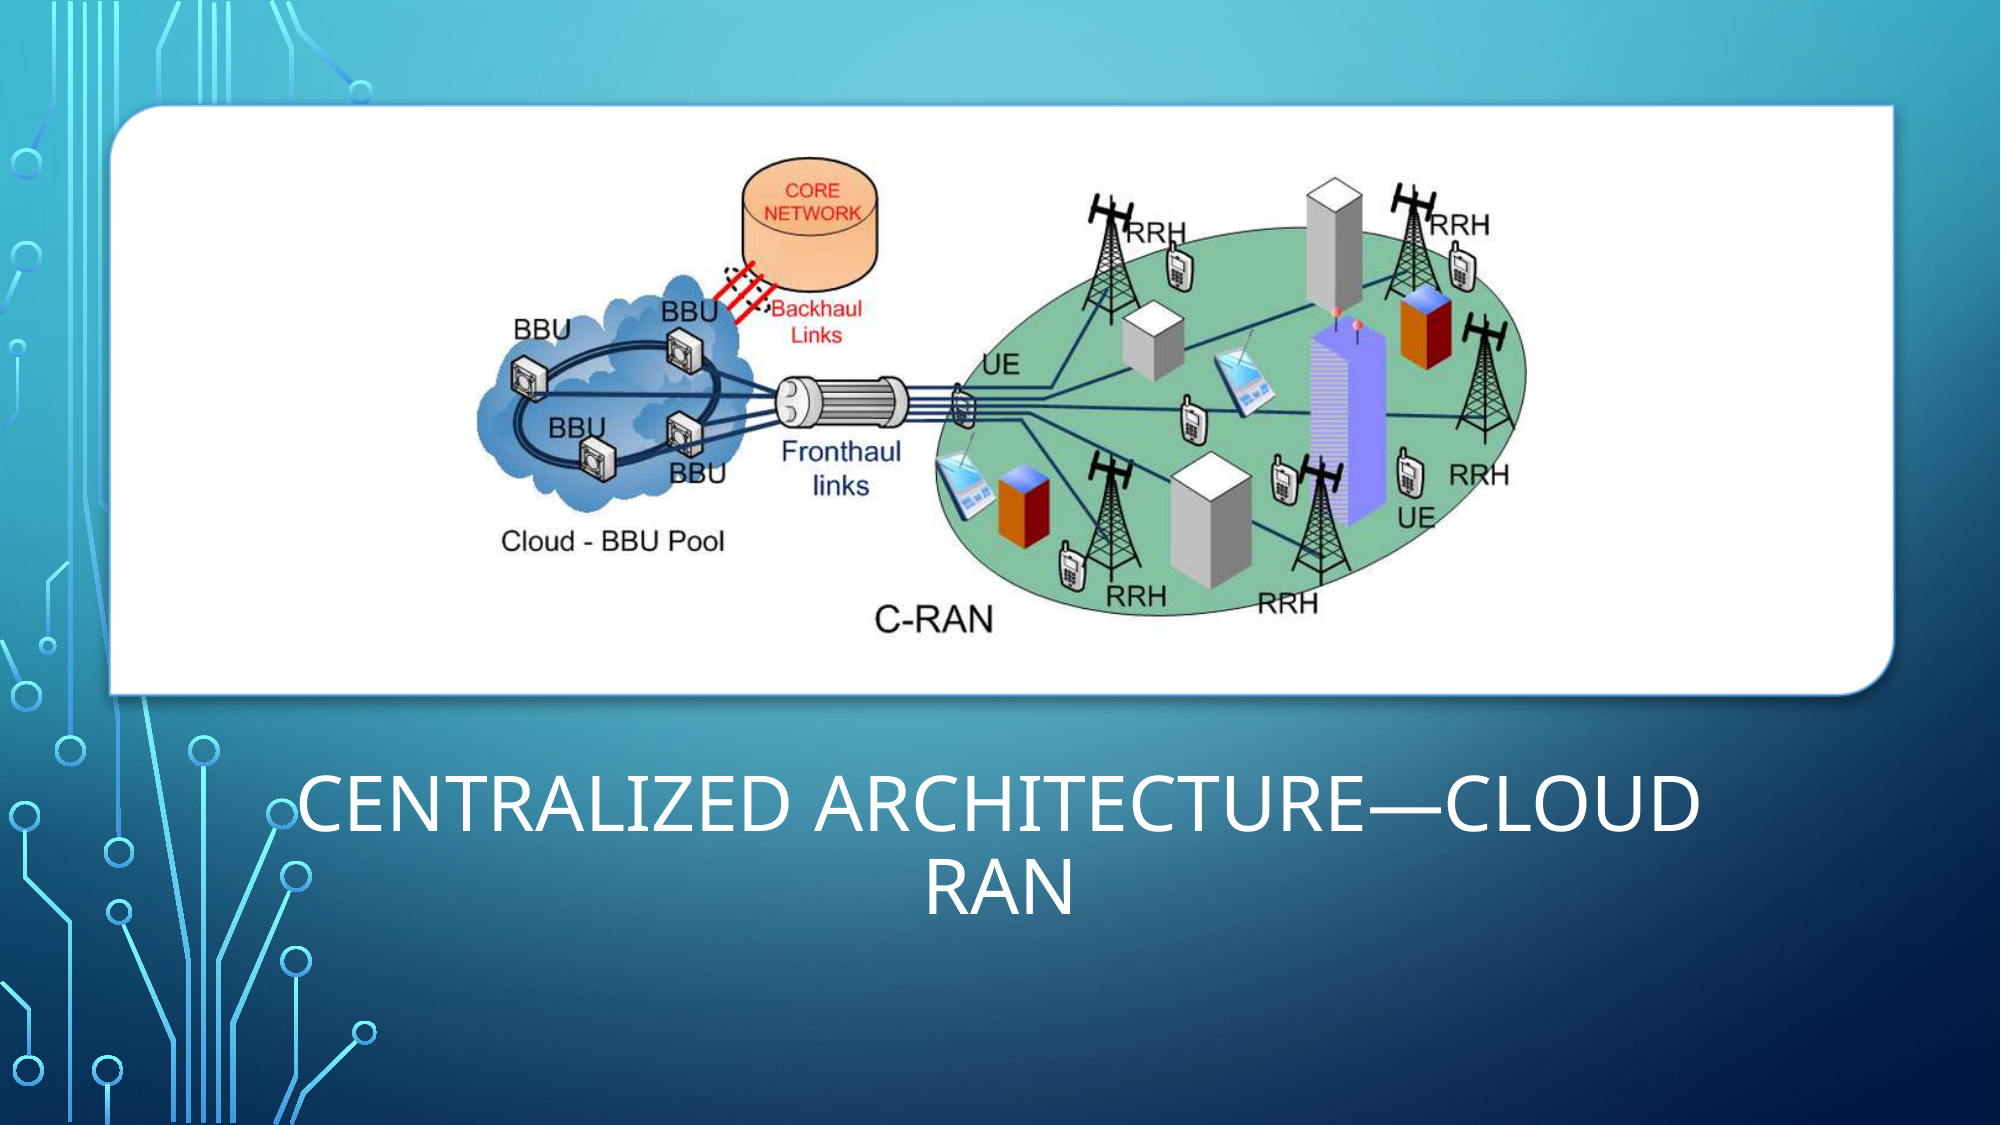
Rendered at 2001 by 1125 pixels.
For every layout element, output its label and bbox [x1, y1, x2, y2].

text_box [0, 0, 379, 1125]
picture [379, 0, 2000, 1125]
